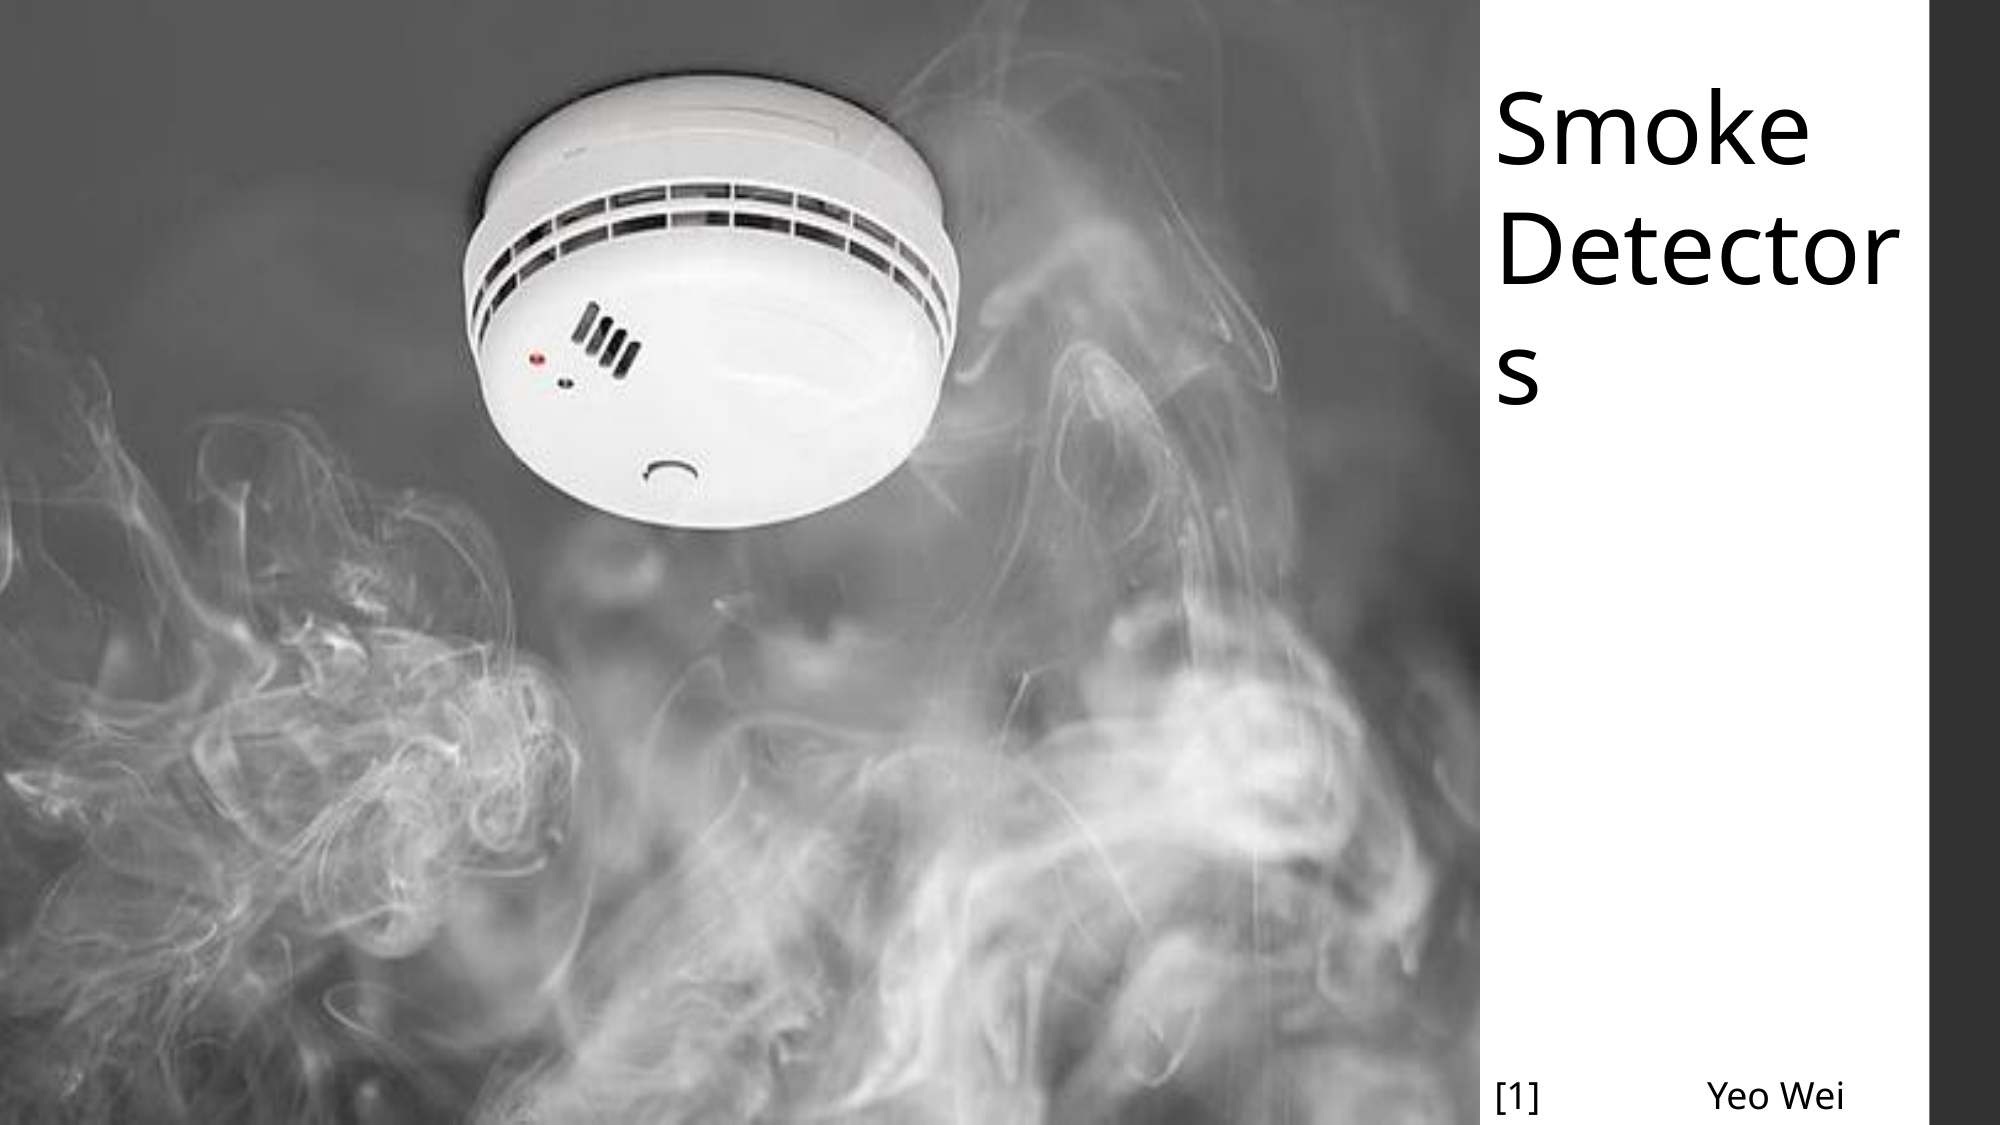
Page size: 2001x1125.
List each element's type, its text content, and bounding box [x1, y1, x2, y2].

text_box [1] [1485, 1064, 1567, 1125]
text_box Yeo Wei Hng [1692, 1064, 1929, 1125]
picture [0, 0, 1480, 1125]
text_box Smoke Detectors [1485, 56, 1929, 432]
